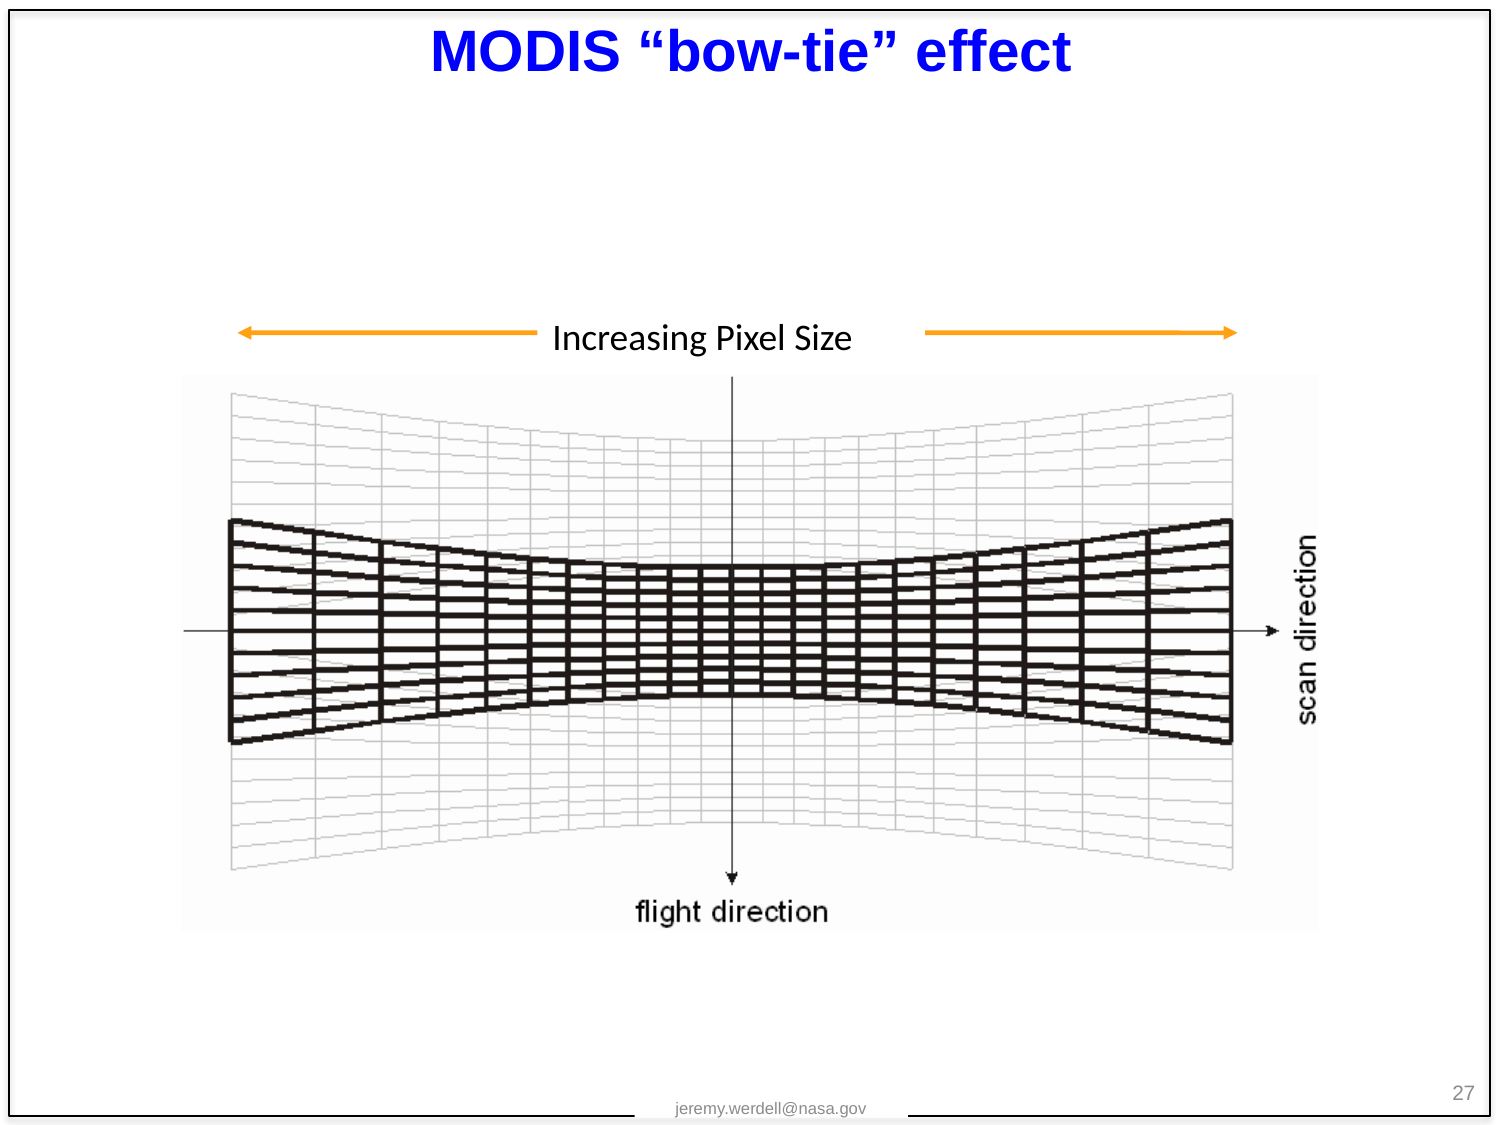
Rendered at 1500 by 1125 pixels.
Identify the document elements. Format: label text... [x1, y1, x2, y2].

text_box Increasing Pixel Size [537, 305, 925, 366]
footer jeremy.werdell@nasa.gov [634, 1098, 908, 1118]
text_box MODIS “bow-tie” effect [76, 14, 1427, 81]
picture [181, 374, 1319, 932]
text_box [925, 326, 1238, 340]
text_box [237, 326, 537, 339]
slide_number 27 [1425, 1070, 1491, 1114]
